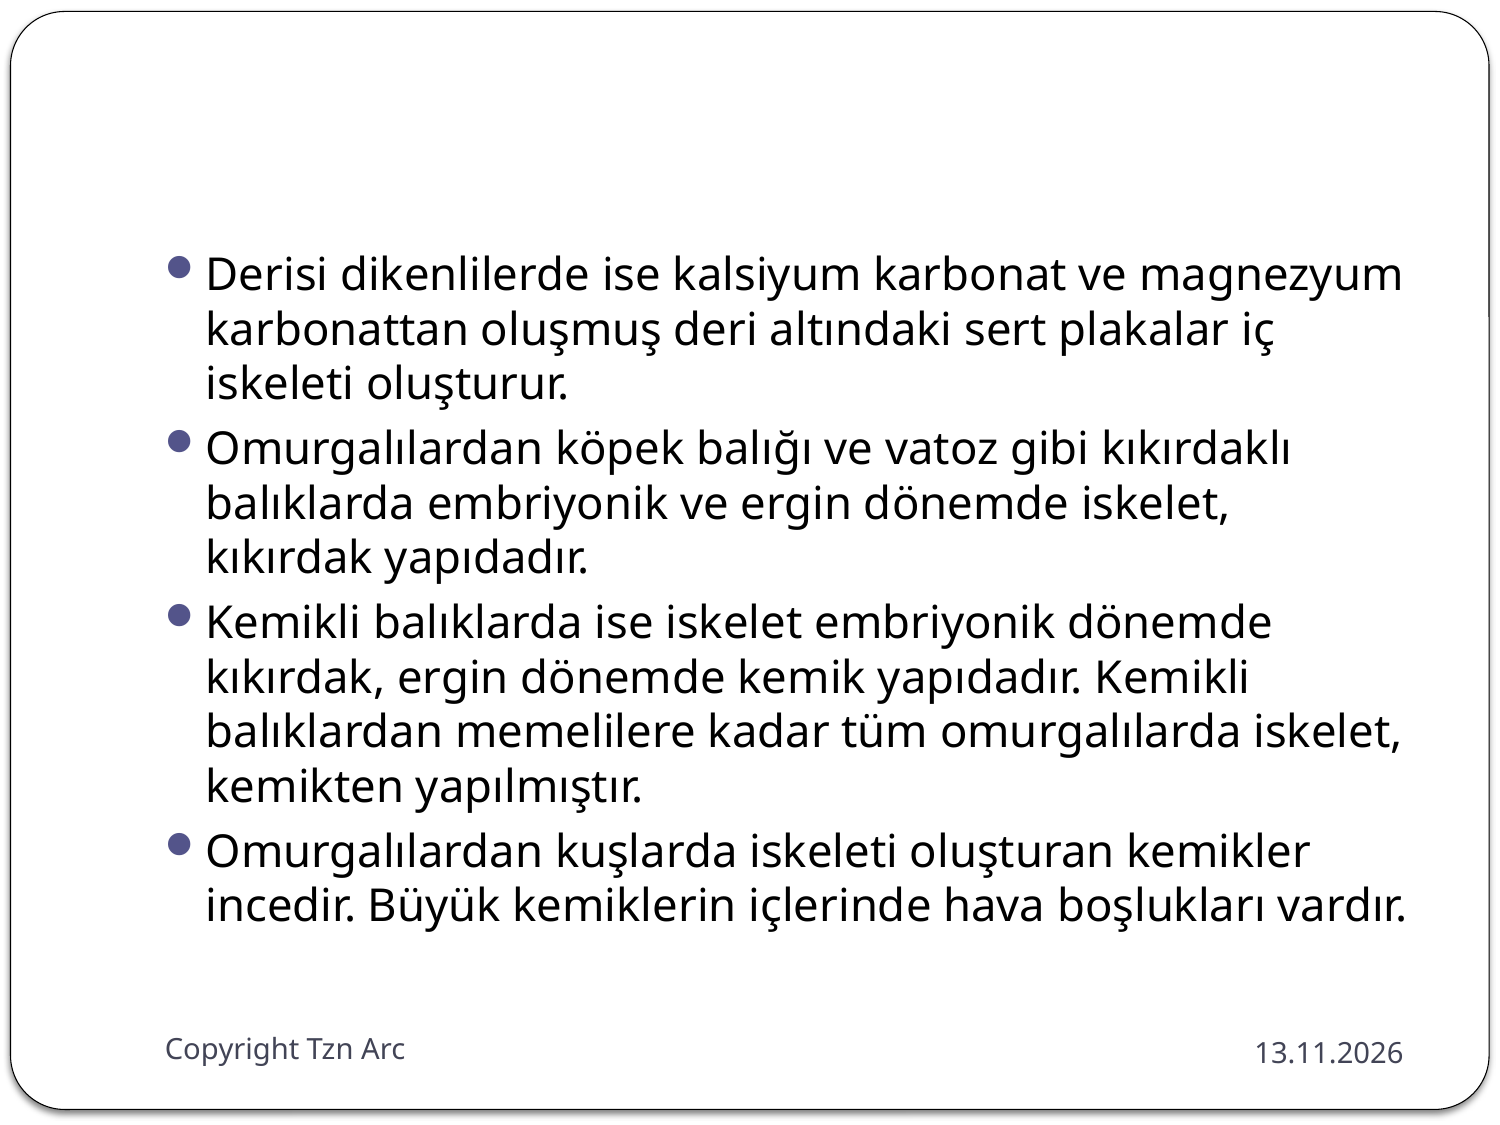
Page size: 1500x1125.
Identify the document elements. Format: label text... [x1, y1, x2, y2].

list Derisi dikenlilerde ise kalsiyum karbonat ve magnezyum karbonattan oluşmuş deri altındaki sert plakalar iç iskeleti oluşturur. Omurgalılardan köpek balığı ve vatoz gibi kıkırdaklı balıklarda embriyonik ve ergin dönemde iskelet, kıkırdak yapıdadır. Kemikli balıklarda ise iskelet embriyonik dönemde kıkırdak, ergin dönemde kemik yapıdadır. Kemikli balıklardan memelilere kadar tüm omurgalılarda iskelet, kemikten yapılmıştır. Omurgalılardan kuşlarda iskeleti oluşturan kemikler incedir. Büyük kemiklerin içlerinde hava boşlukları vardır. [150, 237, 1425, 988]
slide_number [1012, 1015, 1419, 1094]
footer Copyright Tzn Arc [150, 1012, 800, 1088]
